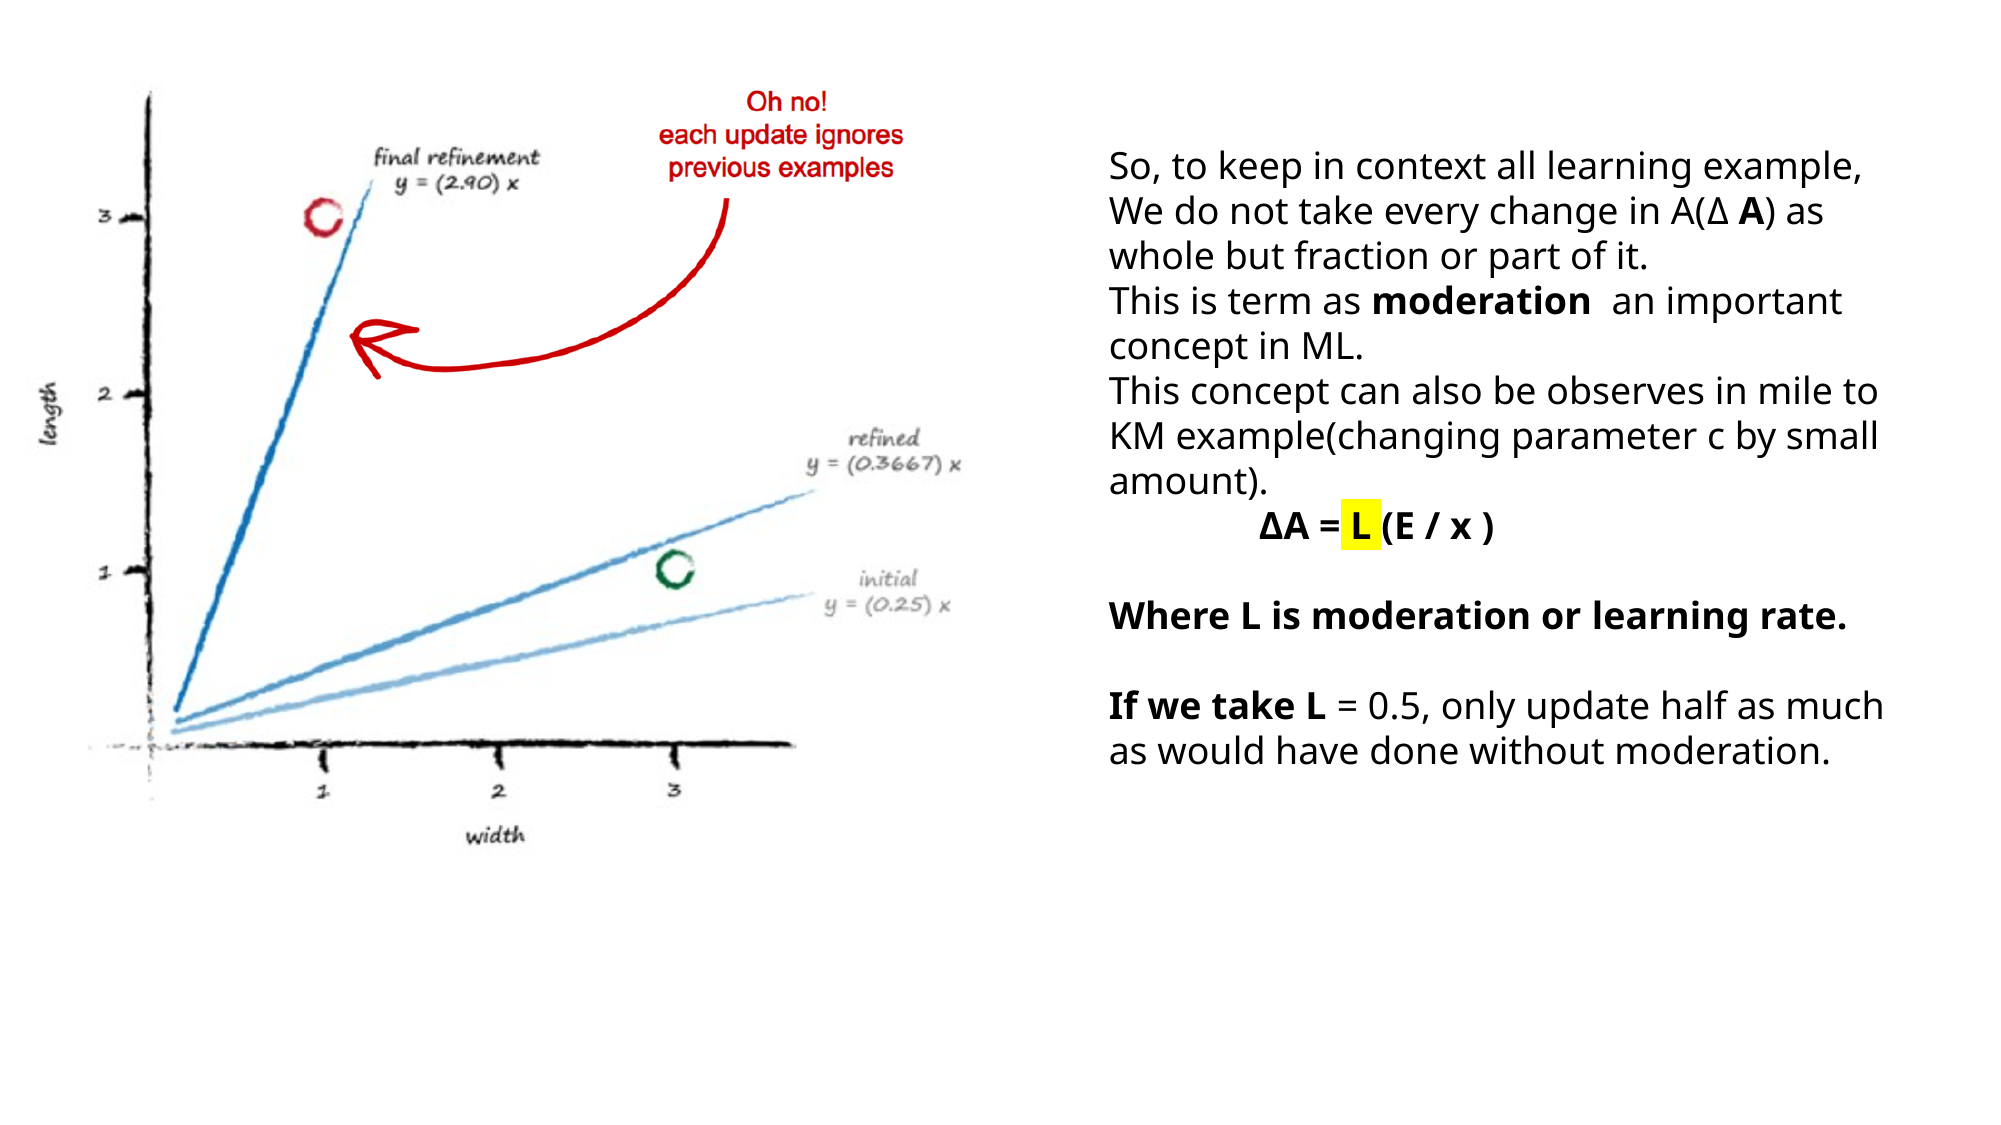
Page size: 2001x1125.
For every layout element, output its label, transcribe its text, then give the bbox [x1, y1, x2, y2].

text_box So, to keep in context all learning example, We do not take every change in A(Δ A) as whole but fraction or part of it. This is term as moderation an important concept in ML. This concept can also be observes in mile to KM example(changing parameter c by small amount). ΔA = L (E / x ) Where L is moderation or learning rate. If we take L = 0.5, only update half as much as would have done without moderation. [1094, 134, 1909, 780]
picture [0, 50, 1001, 861]
